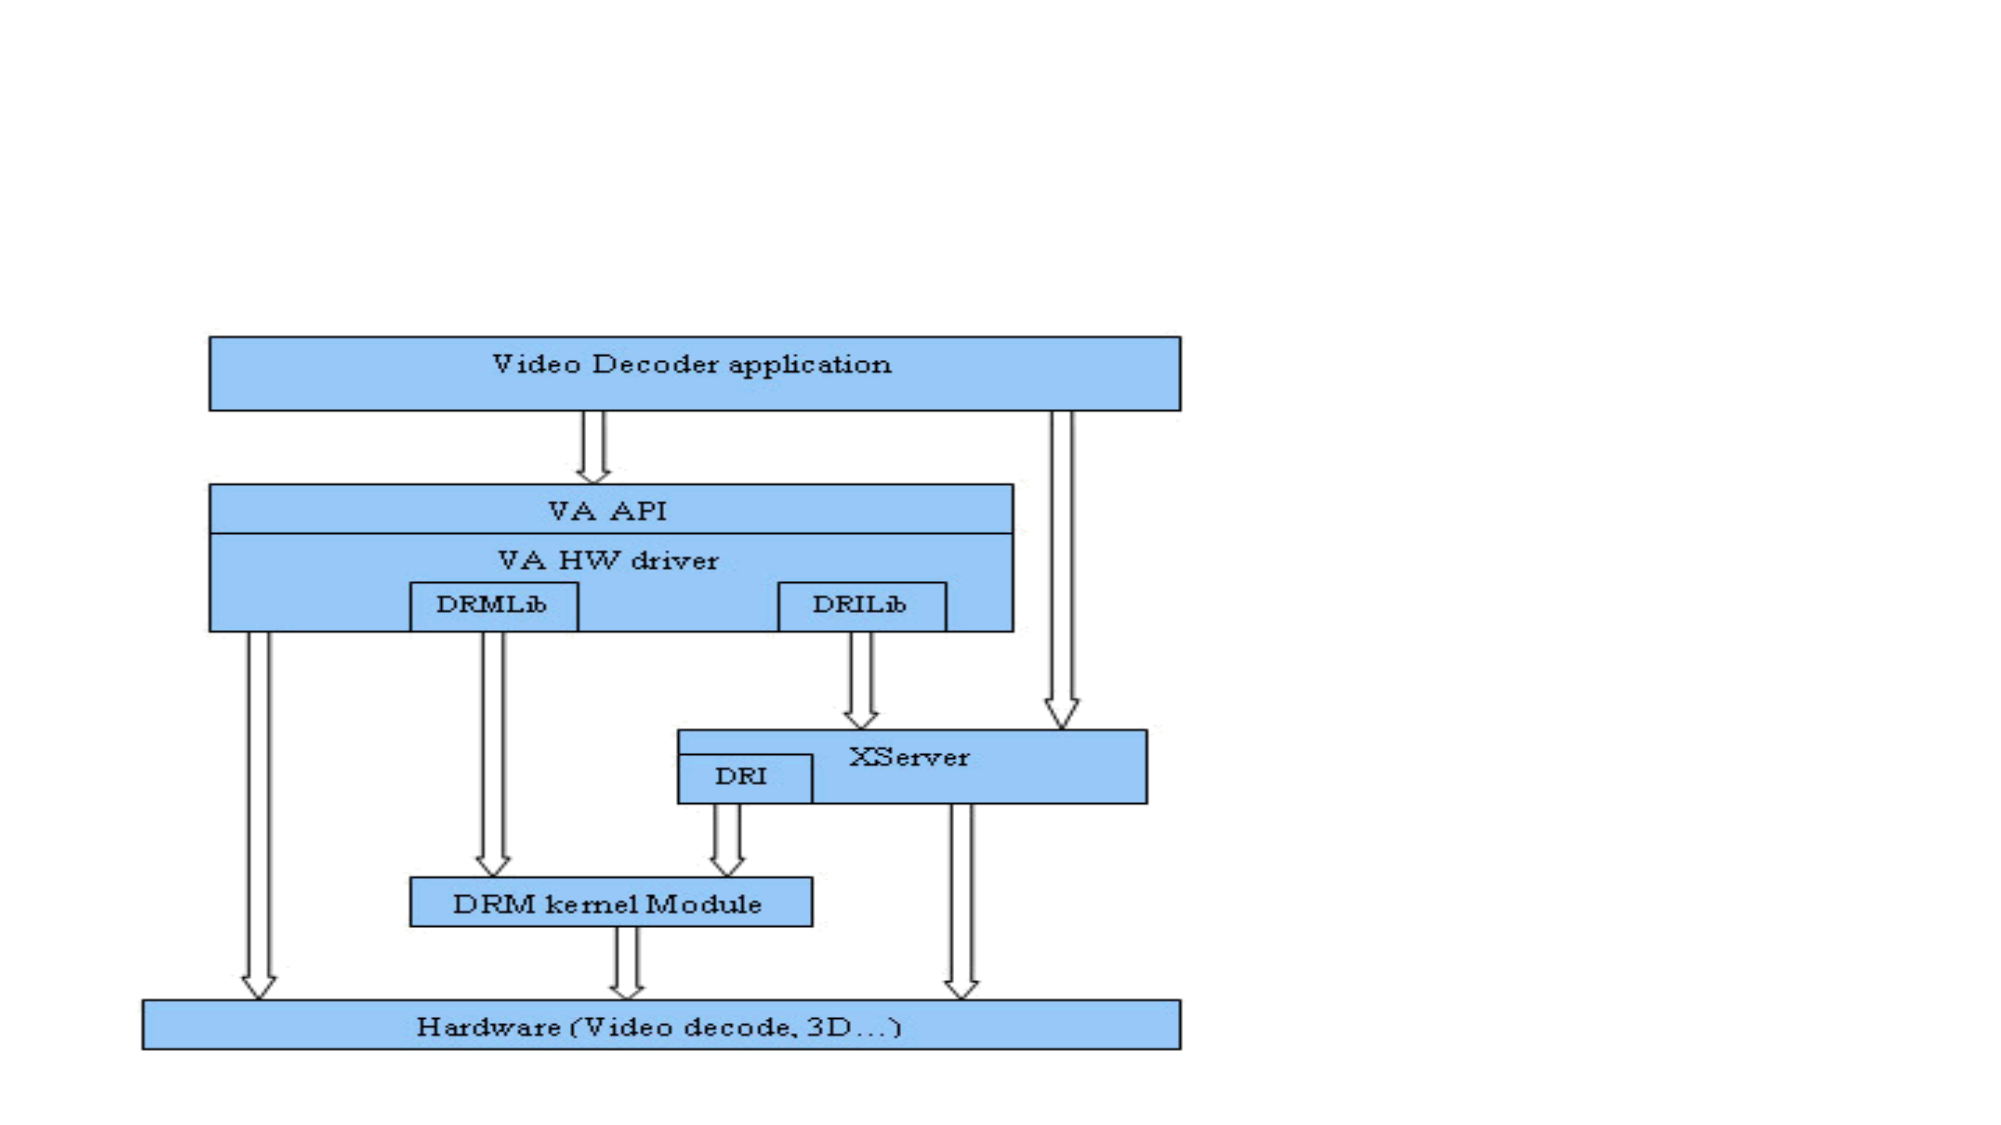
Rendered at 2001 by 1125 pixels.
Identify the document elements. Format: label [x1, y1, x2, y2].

picture [137, 316, 1191, 1061]
